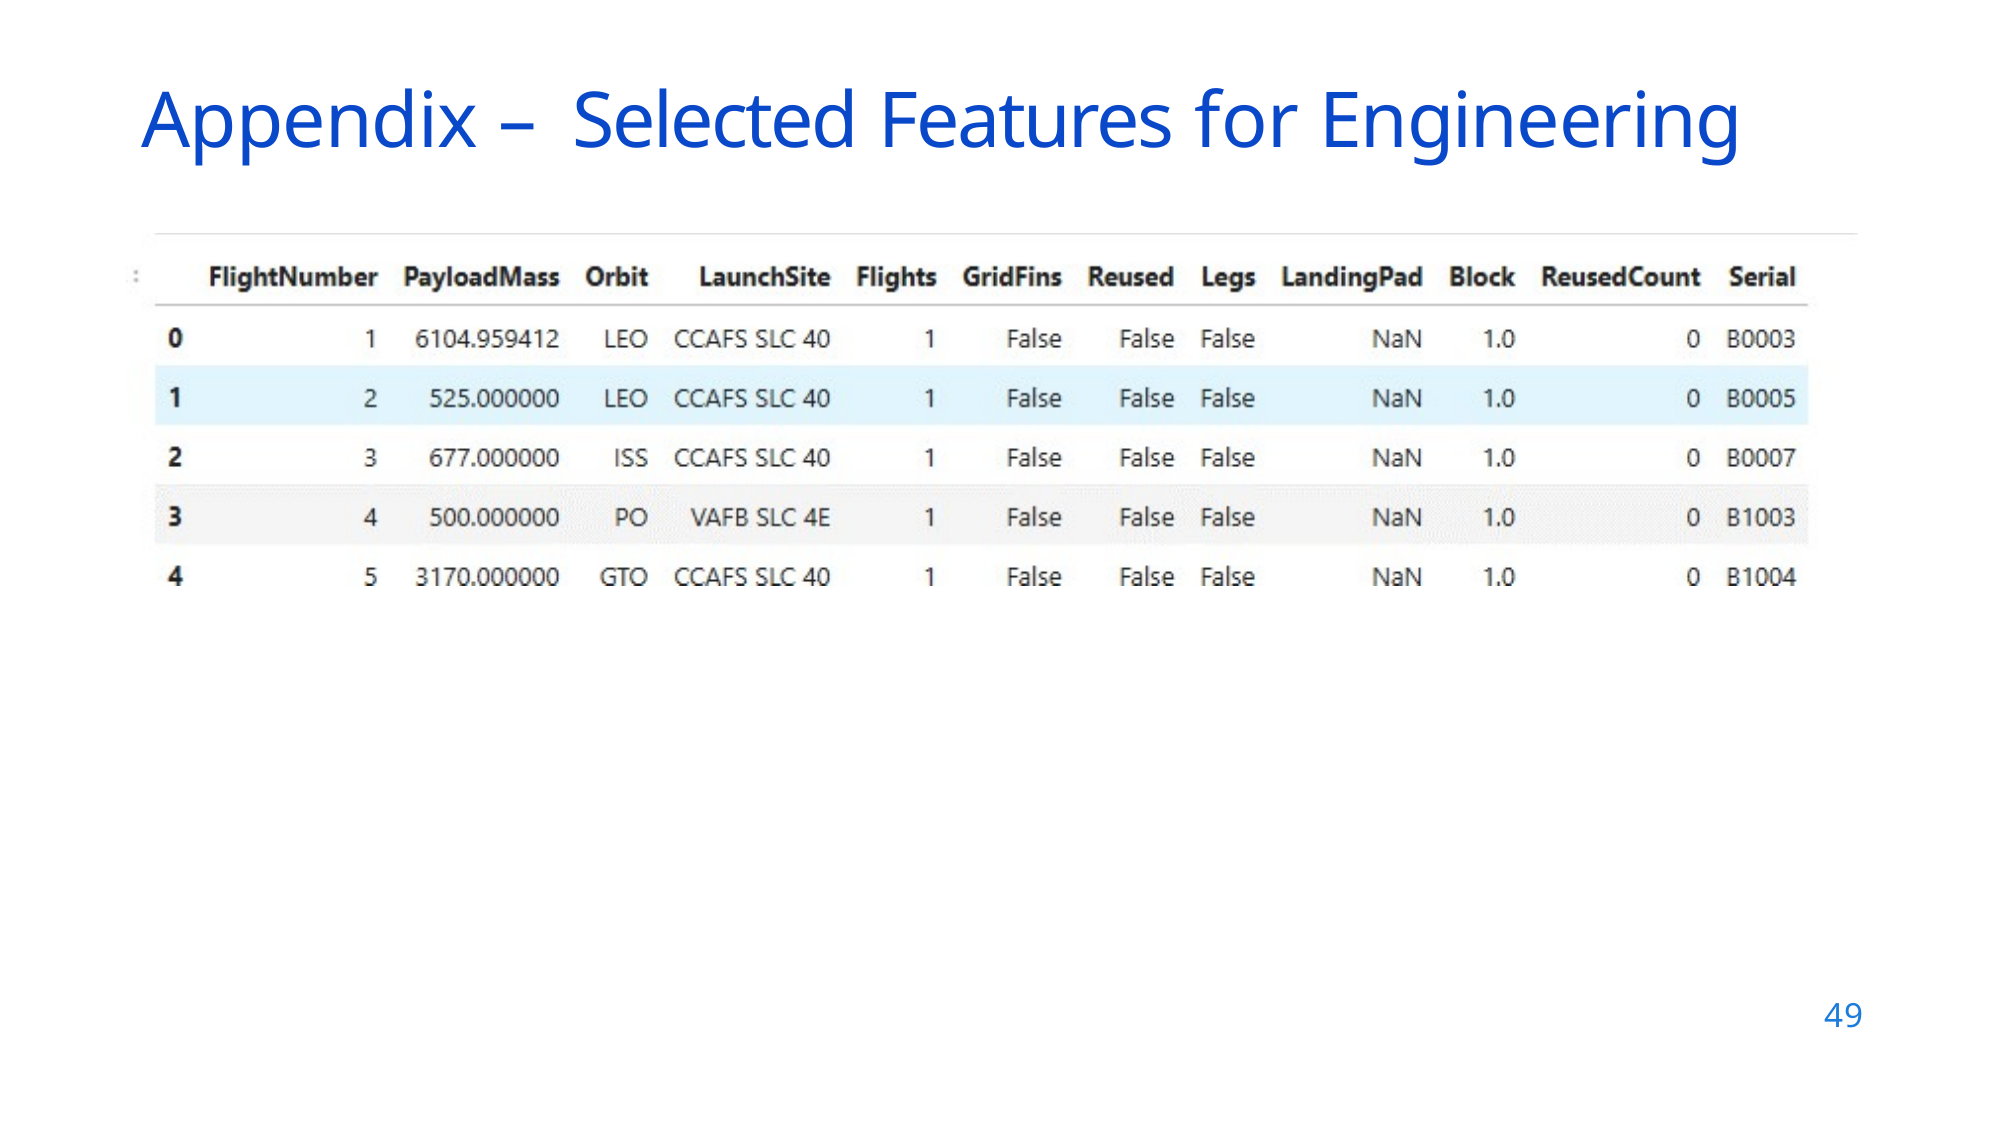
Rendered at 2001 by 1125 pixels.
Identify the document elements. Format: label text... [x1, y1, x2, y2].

title Appendix – Selected Features for Engineering [139, 68, 1787, 231]
slide_number 49 [1817, 1001, 1873, 1125]
picture [126, 233, 1858, 586]
